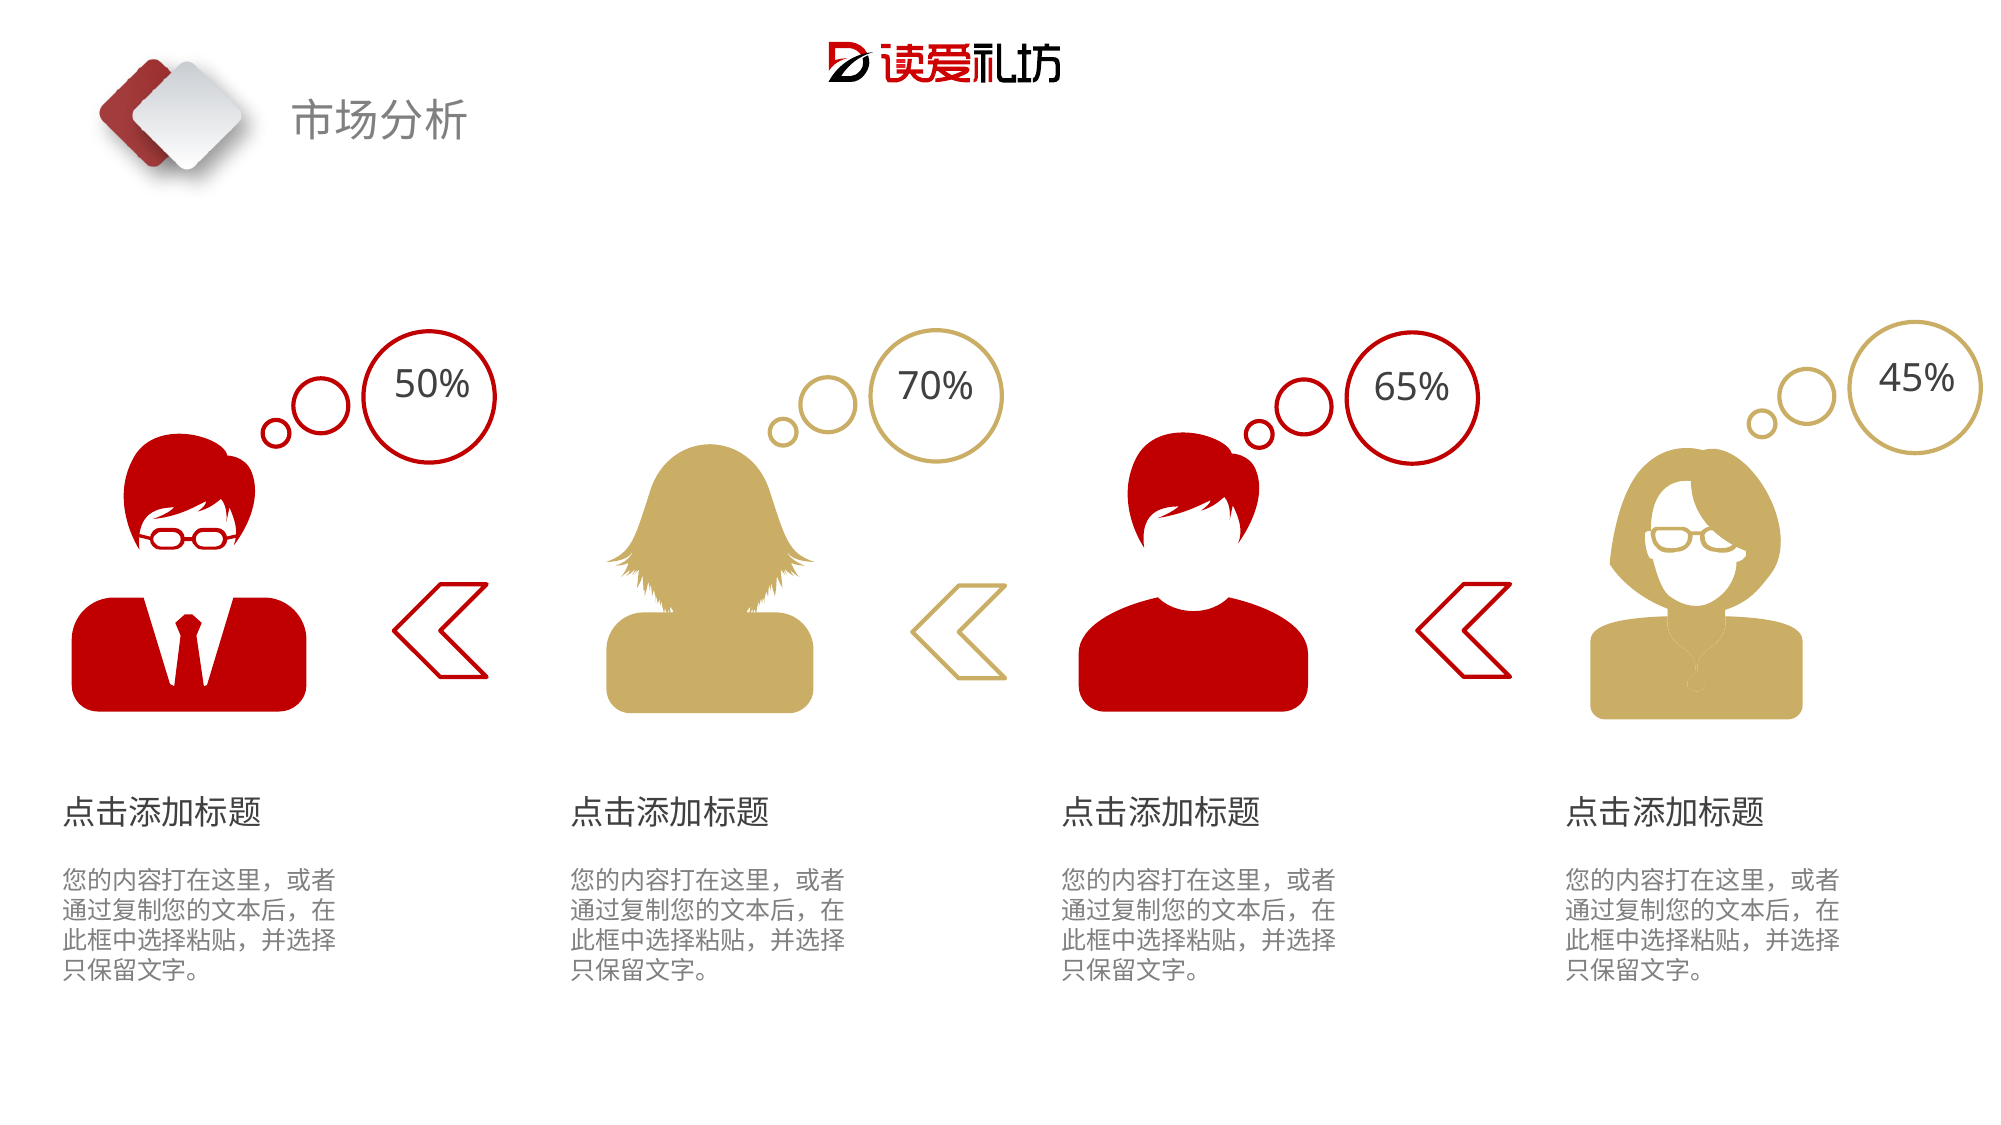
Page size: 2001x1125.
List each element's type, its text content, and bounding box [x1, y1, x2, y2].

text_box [262, 330, 513, 463]
picture [119, 48, 254, 182]
text_box 点击添加标题 您的内容打在这里，或者通过复制您的文本后，在此框中选择粘贴，并选择只保留文字。 [1551, 783, 1874, 1052]
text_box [1590, 447, 1803, 720]
text_box [391, 582, 489, 680]
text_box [828, 41, 1061, 83]
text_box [1748, 321, 1998, 454]
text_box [769, 329, 1017, 462]
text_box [1245, 332, 1493, 464]
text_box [71, 415, 307, 712]
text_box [606, 428, 815, 714]
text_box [1078, 414, 1309, 713]
text_box 点击添加标题 您的内容打在这里，或者通过复制您的文本后，在此框中选择粘贴，并选择只保留文字。 [47, 783, 371, 1052]
text_box [910, 583, 1008, 681]
text_box [1415, 581, 1512, 679]
text_box 点击添加标题 您的内容打在这里，或者通过复制您的文本后，在此框中选择粘贴，并选择只保留文字。 [1047, 783, 1370, 1052]
text_box 点击添加标题 您的内容打在这里，或者通过复制您的文本后，在此框中选择粘贴，并选择只保留文字。 [555, 783, 878, 1059]
